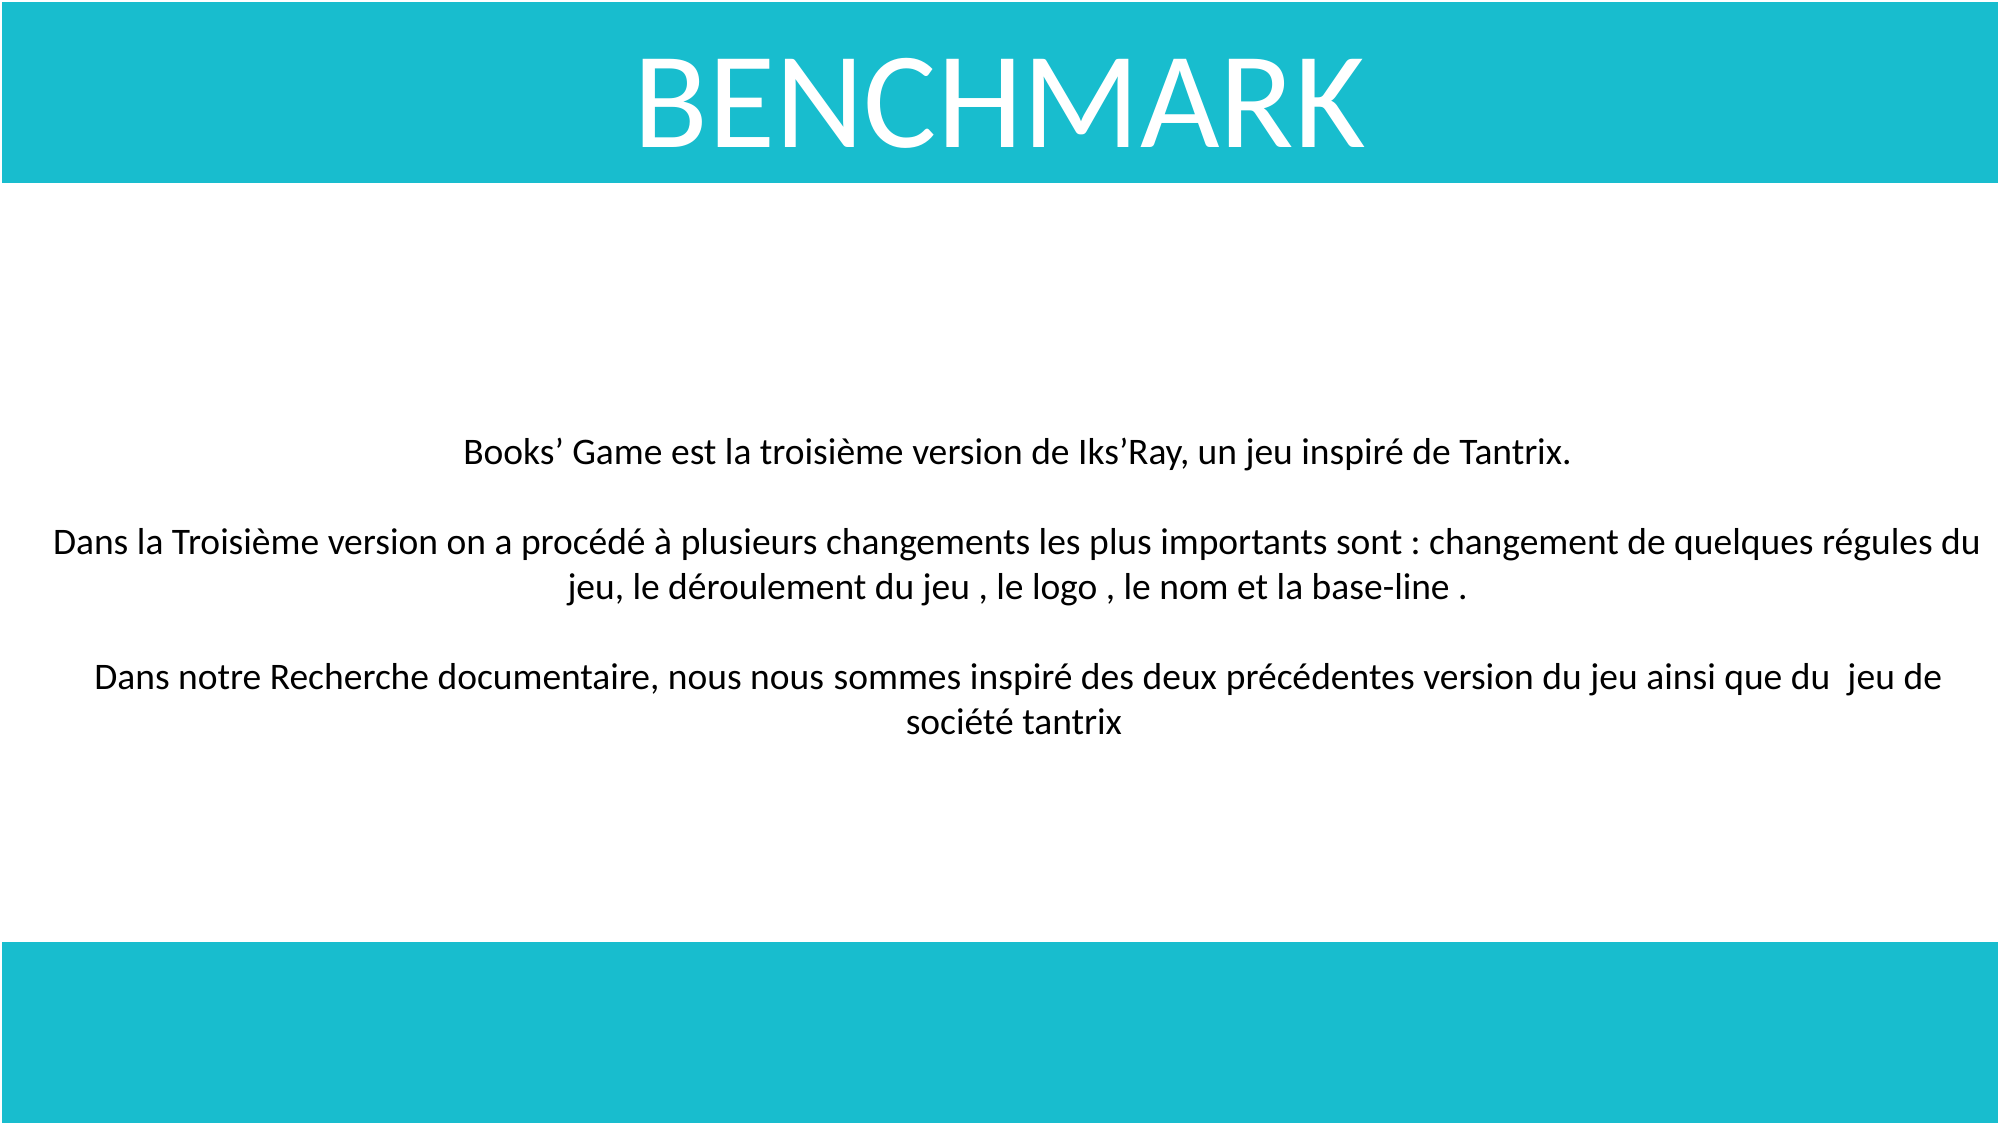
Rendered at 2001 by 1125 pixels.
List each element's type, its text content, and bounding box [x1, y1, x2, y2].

text_box BENCHMARK [0, 0, 2000, 186]
text_box Books’ Game est la troisième version de Iks’Ray, un jeu inspiré de Tantrix. Dans la Troisième version on a procédé à plusieurs changements les plus importants sont : changement de quelques régules du jeu, le déroulement du jeu , le logo , le nom et la base-line . Dans notre Recherche documentaire, nous nous sommes inspiré des deux précédentes version du jeu ainsi que du jeu de société tantrix [36, 419, 2000, 750]
text_box [0, 939, 2000, 1125]
